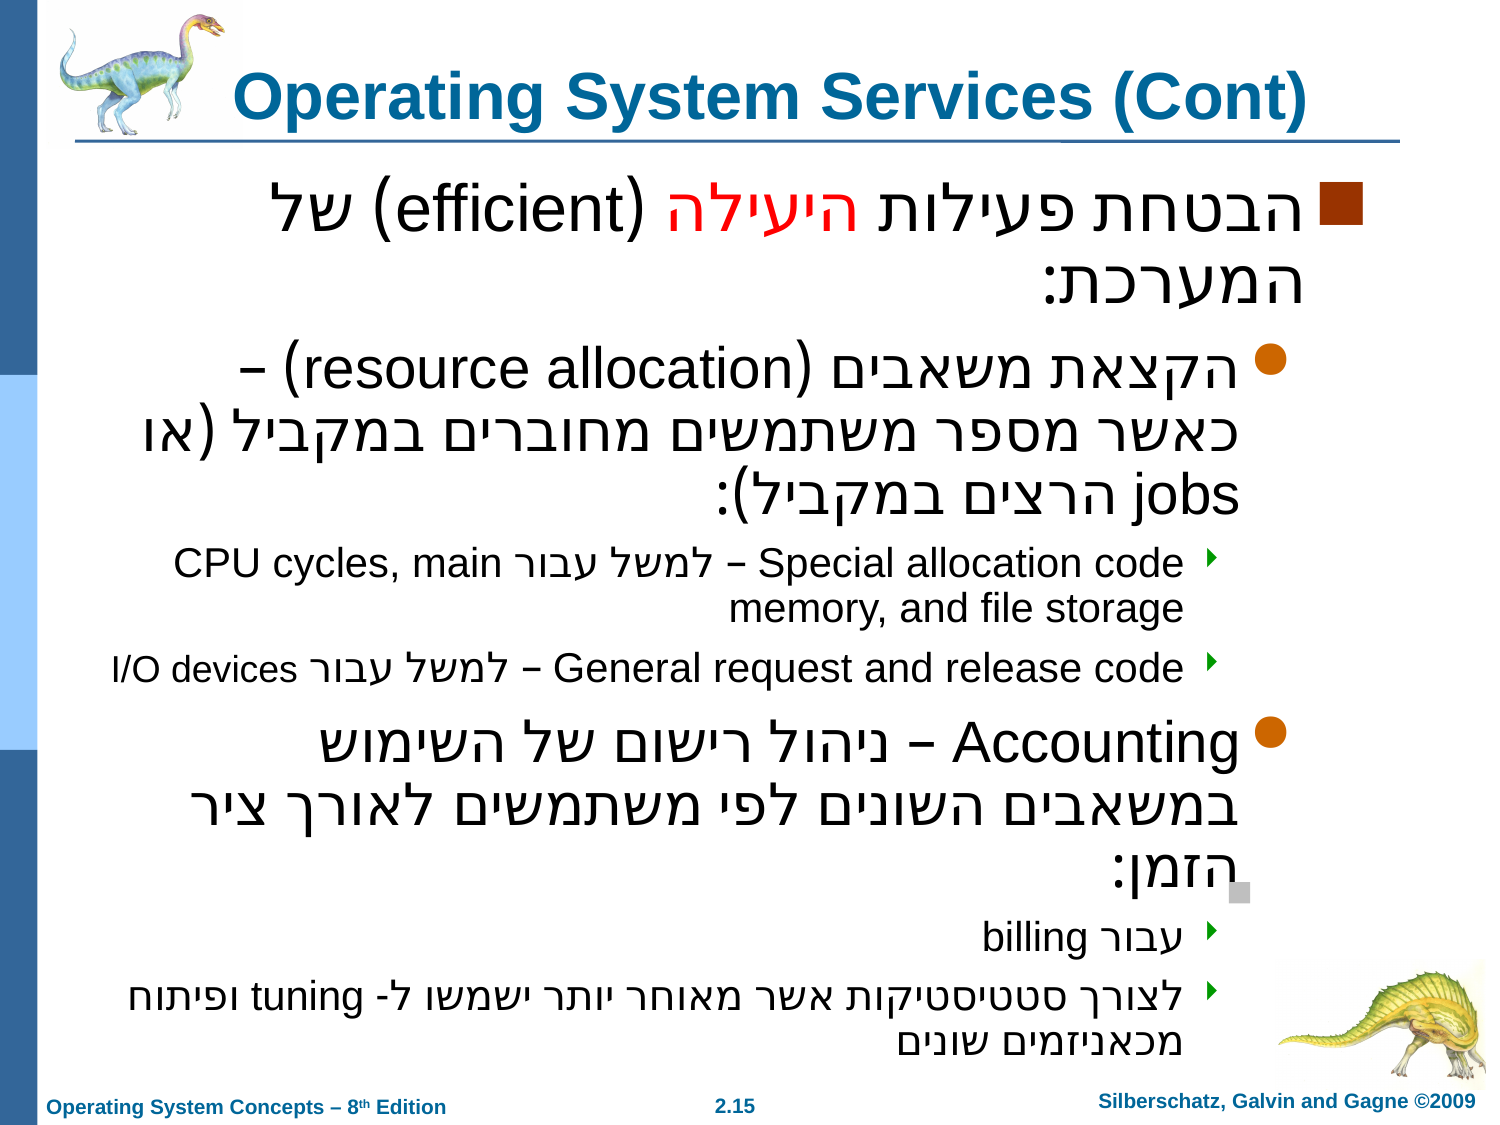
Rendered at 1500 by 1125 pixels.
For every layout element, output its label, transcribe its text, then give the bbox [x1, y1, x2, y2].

text_box [1228, 882, 1251, 904]
title Operating System Services (Cont) [96, 45, 1447, 141]
picture [46, 0, 243, 149]
list הבטחת פעילות היעילה (efficient) של המערכת: הקצאת משאבים (resource allocation) – כאשר מספר משתמשים מחוברים במקביל (או jobs הרצים במקביל): Special allocation code – למשל עבור CPU cycles, main memory, and file storage General request and release code – למשל עבור I/O devices Accounting – ניהול רישום של השימוש במשאבים השונים לפי משתמשים לאורך ציר הזמן: עבור billing לצורך סטטיסטיקות אשר מאוחר יותר ישמשו ל- tuning ופיתוח מכאניזמים שונים [66, 166, 1379, 1062]
picture [1275, 959, 1486, 1090]
